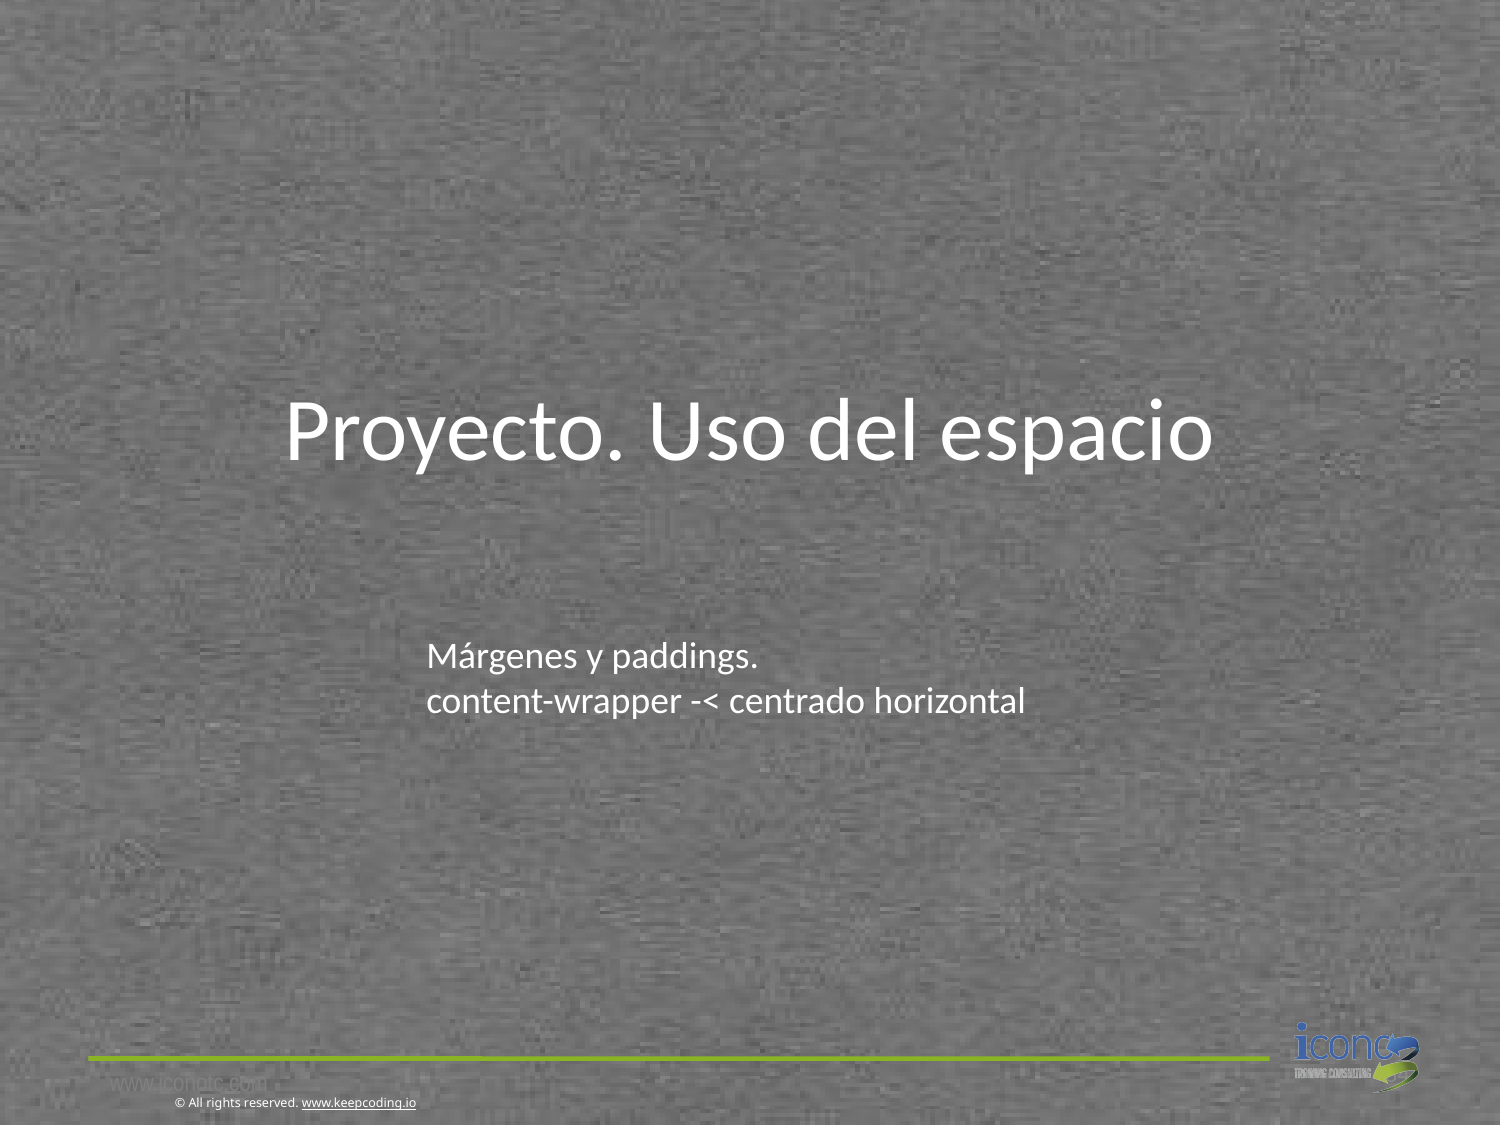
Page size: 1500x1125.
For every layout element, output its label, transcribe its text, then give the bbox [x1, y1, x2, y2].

picture [0, 0, 1500, 1125]
title Proyecto. Uso del espacio [106, 282, 1393, 568]
text_box Márgenes y paddings. content-wrapper -< centrado horizontal [411, 616, 1088, 728]
